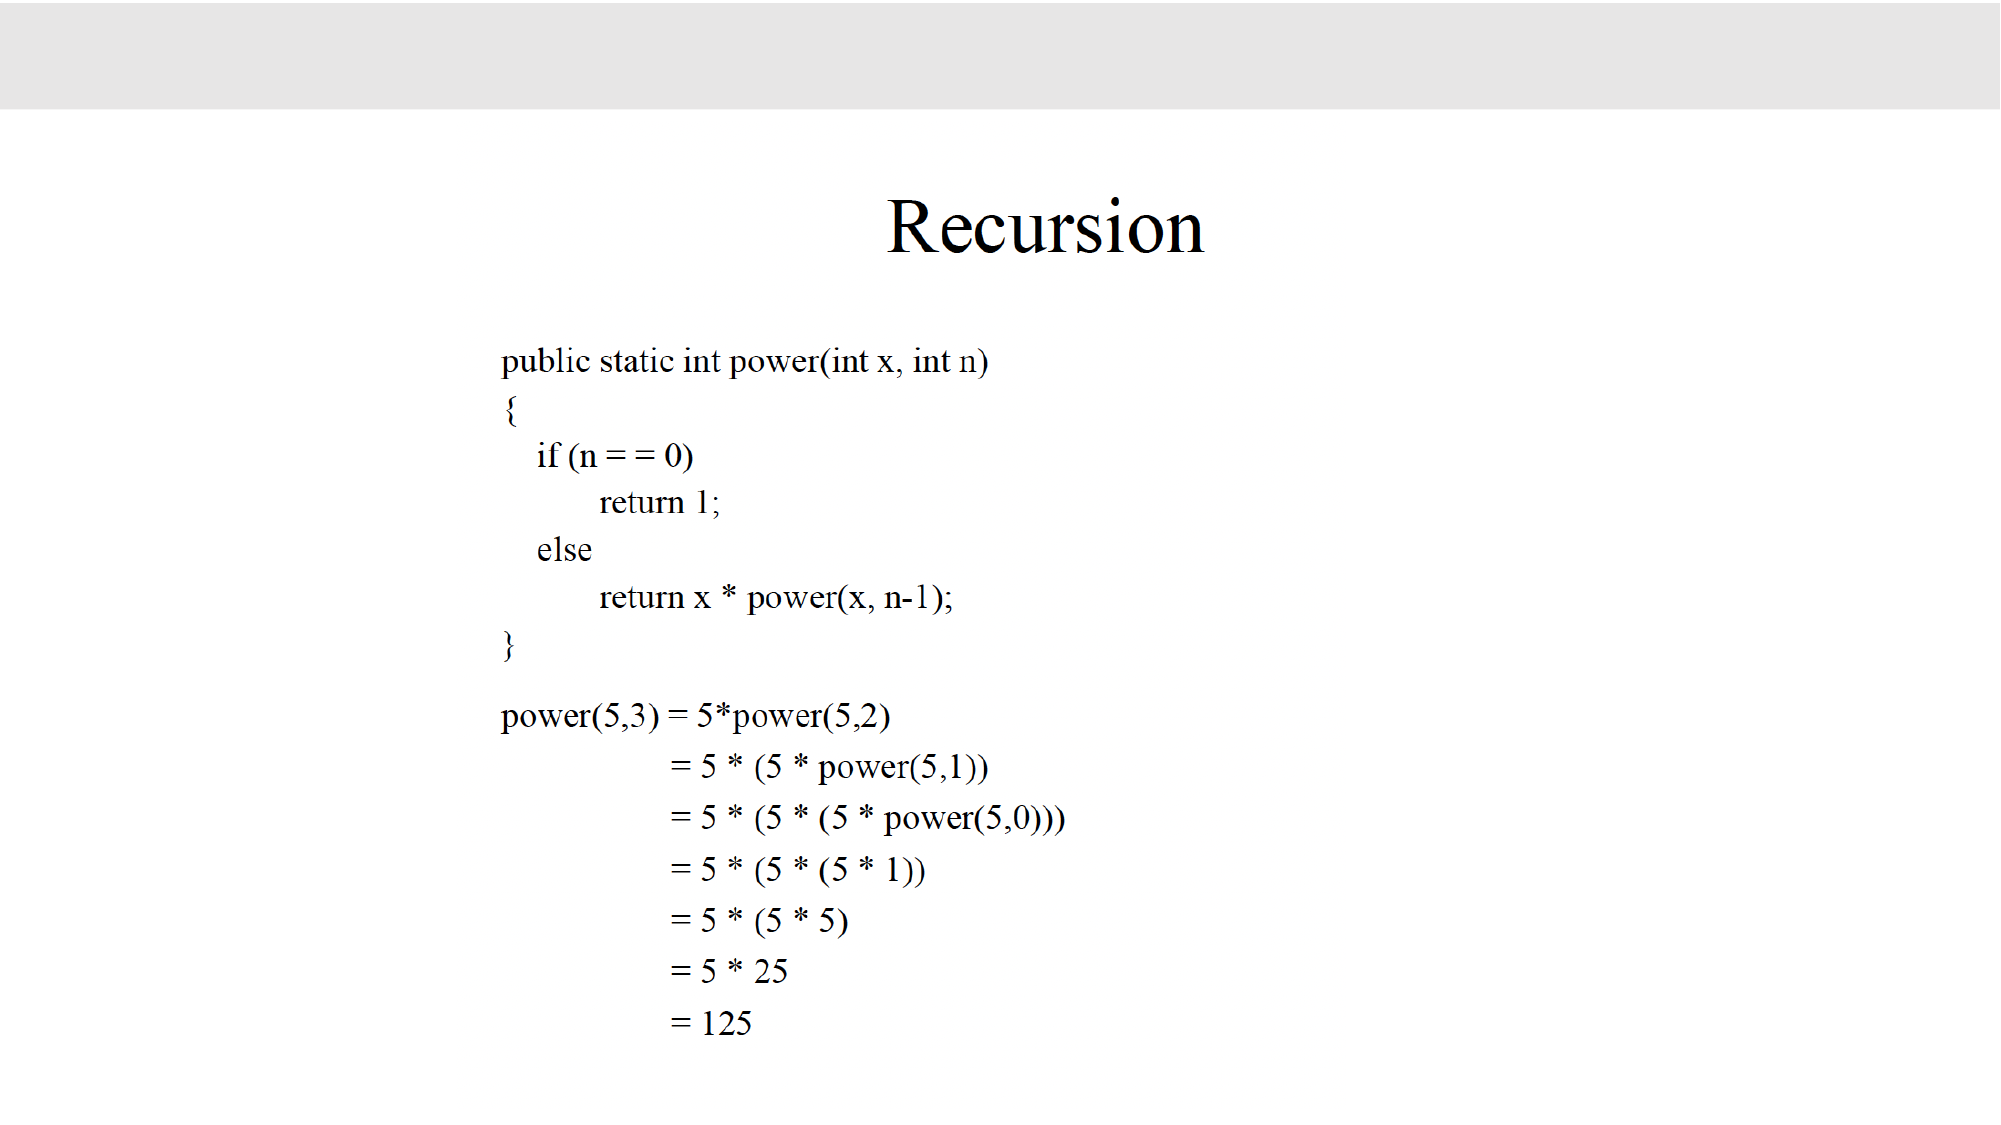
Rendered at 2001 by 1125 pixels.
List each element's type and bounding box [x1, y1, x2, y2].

text_box [0, 2, 2000, 110]
picture [456, 121, 1346, 1110]
